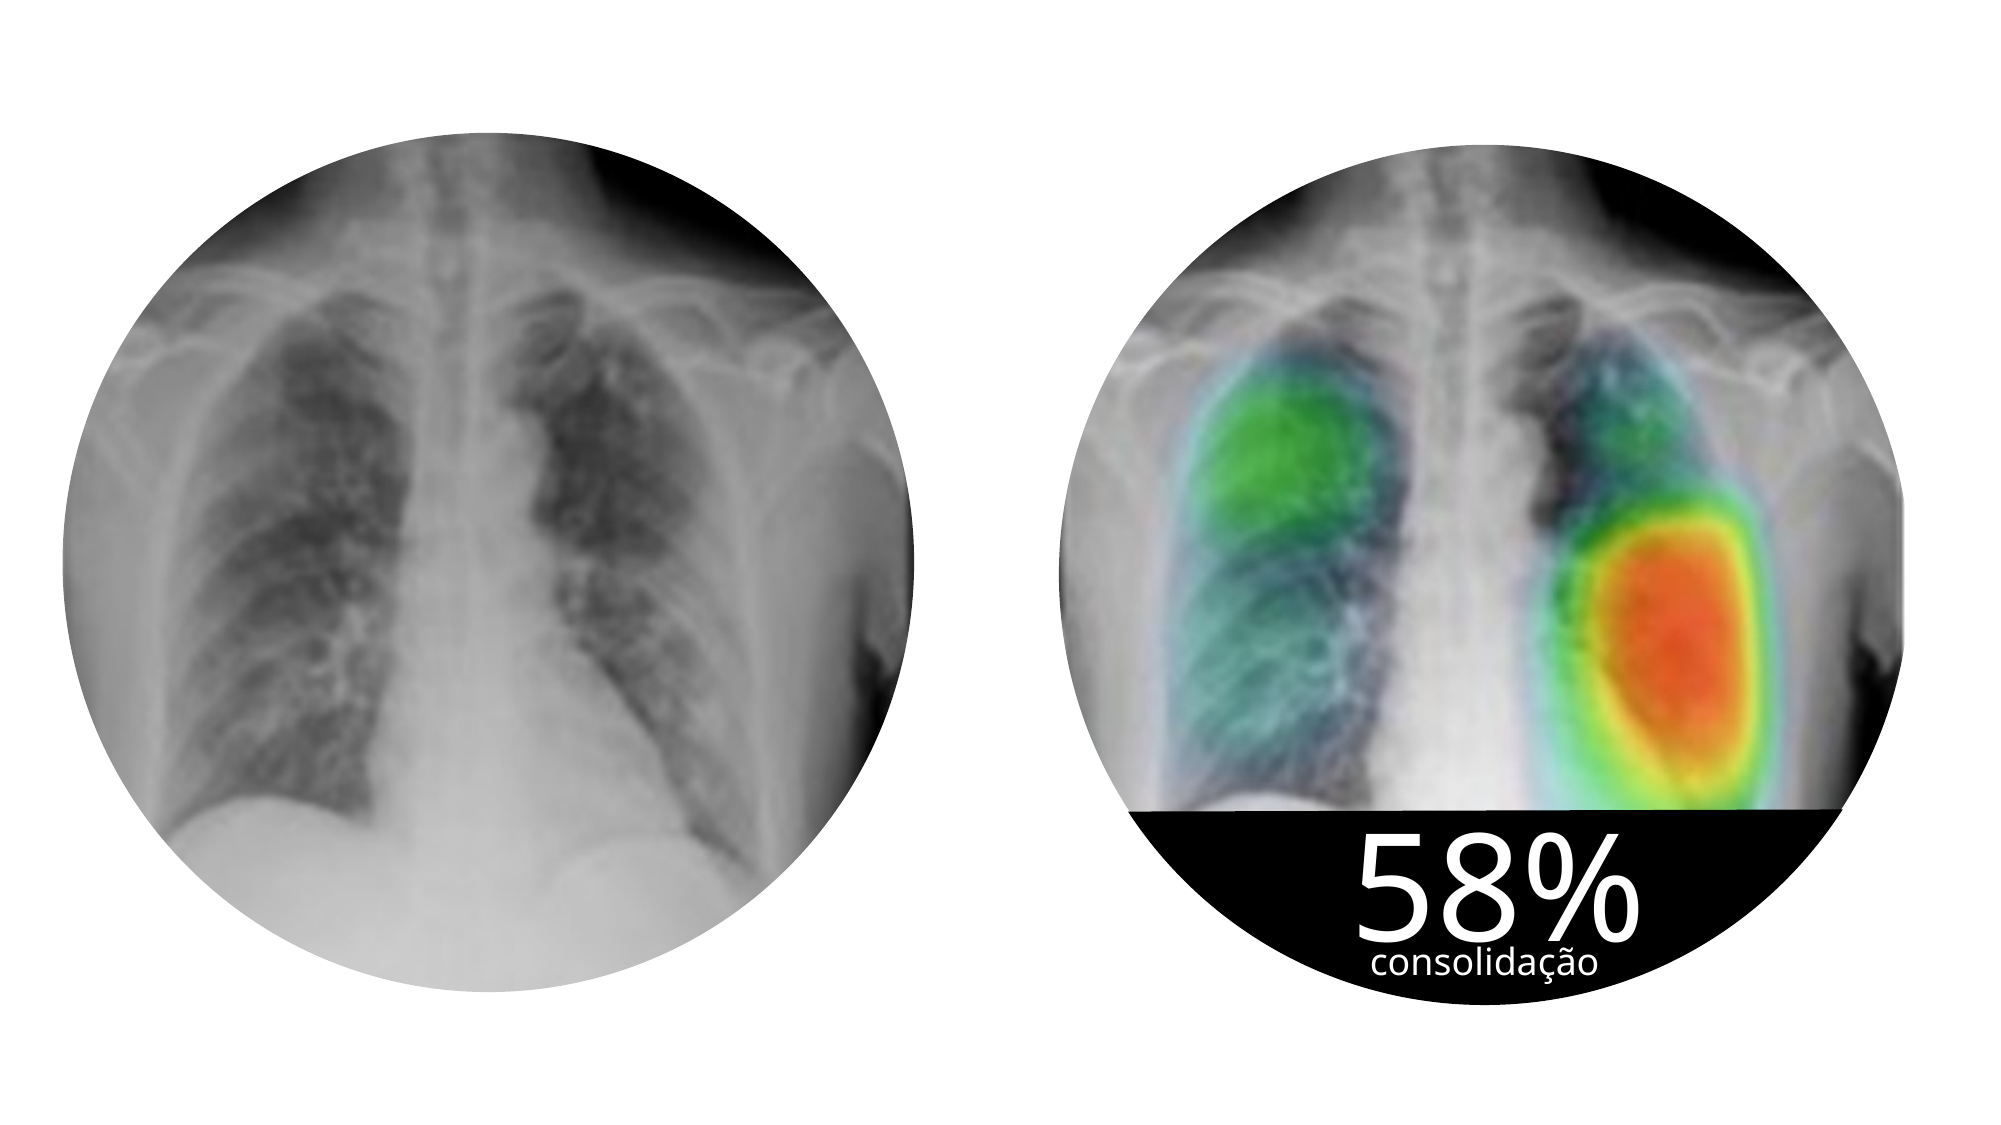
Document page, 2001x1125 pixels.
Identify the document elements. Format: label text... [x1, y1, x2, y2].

text_box [1376, 991, 1593, 1006]
text_box 58% [1335, 784, 1662, 980]
text_box [1662, 809, 1843, 967]
text_box [1057, 143, 1912, 811]
text_box [1127, 810, 1335, 978]
text_box consolidação [1354, 930, 1615, 991]
text_box [1340, 980, 1354, 985]
text_box [1615, 980, 1629, 985]
text_box [61, 131, 916, 994]
